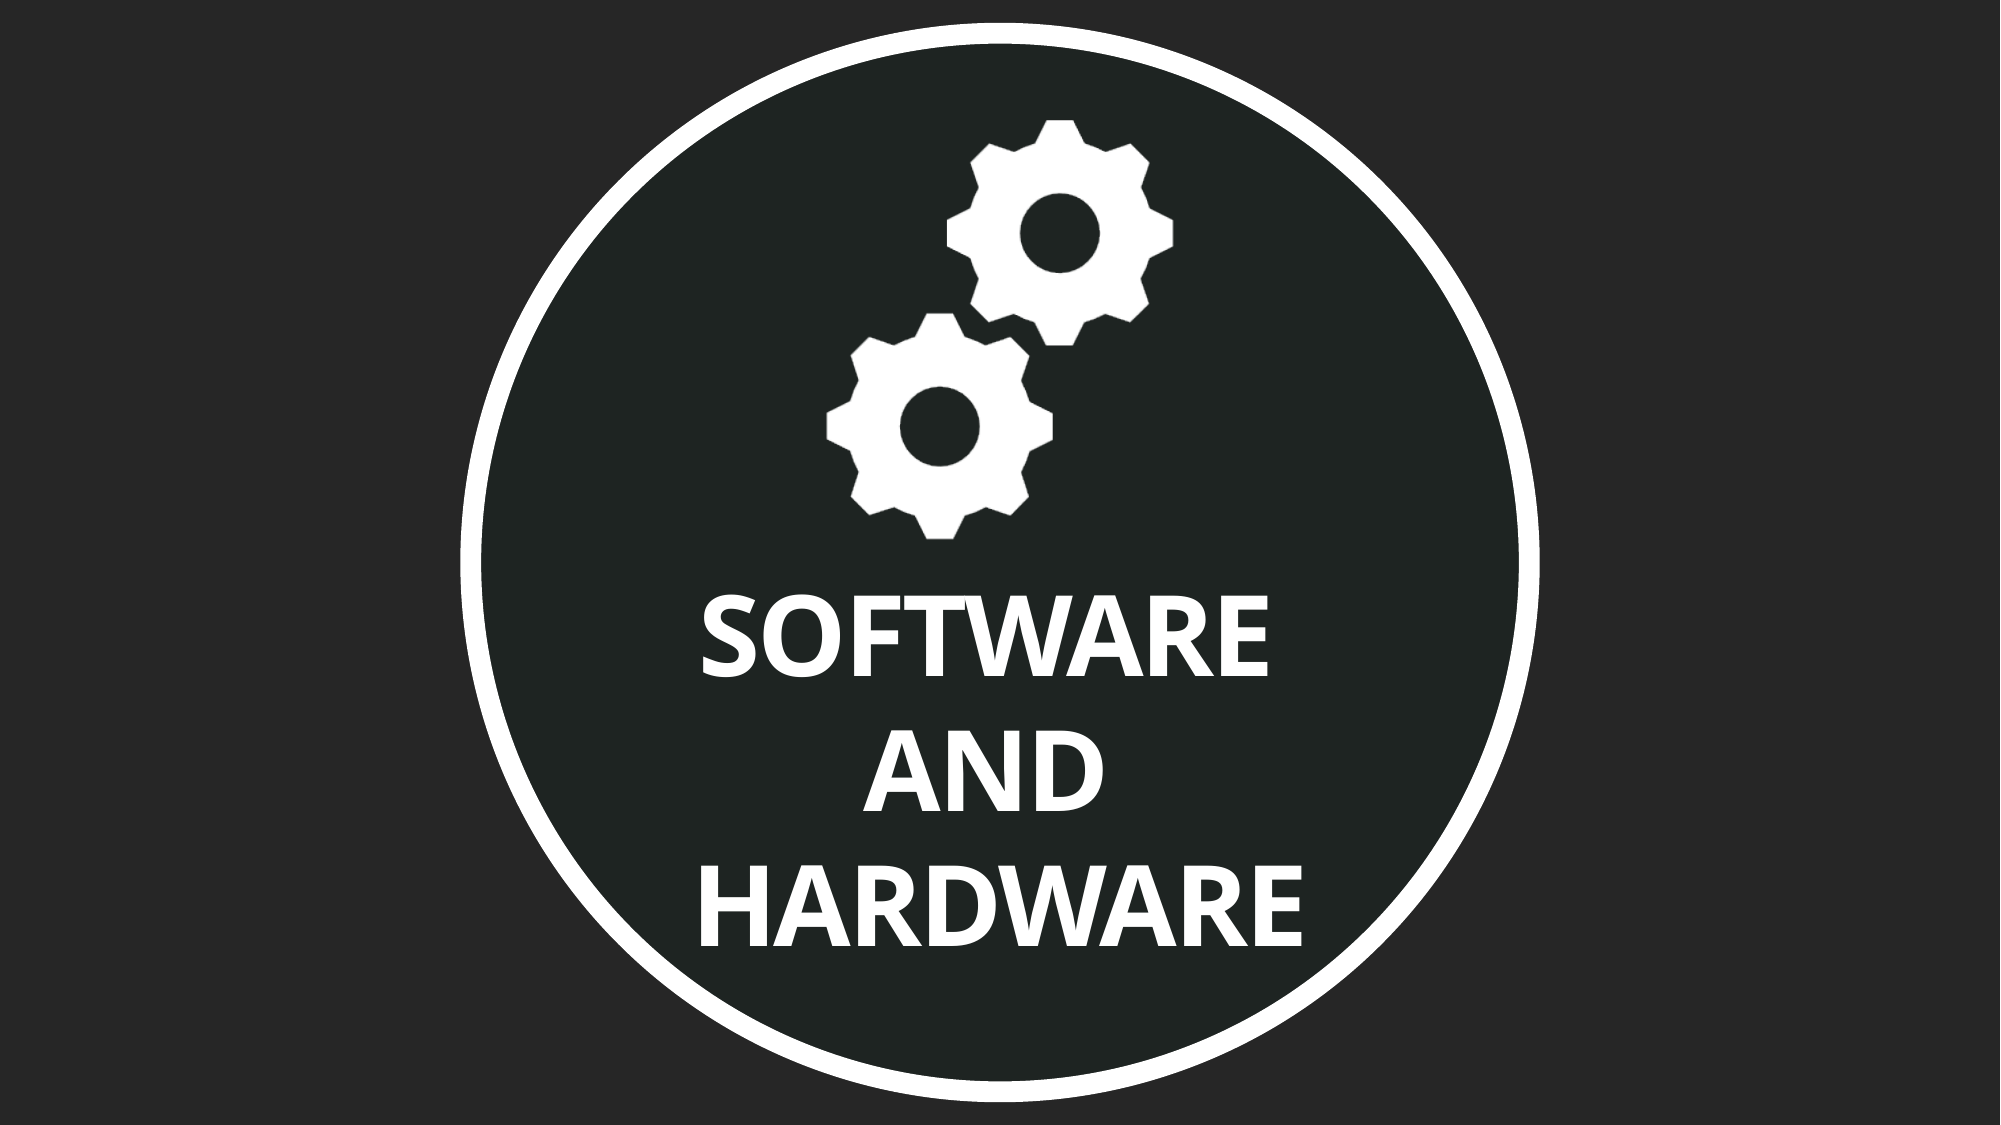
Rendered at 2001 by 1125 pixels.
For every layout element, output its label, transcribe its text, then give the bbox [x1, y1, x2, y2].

picture [745, 75, 1255, 585]
text_box [791, 32, 1209, 75]
text_box [1255, 97, 1531, 681]
text_box SOFTWARE AND HARDWARE [483, 556, 1517, 976]
text_box [667, 976, 1333, 1093]
text_box [469, 97, 745, 681]
